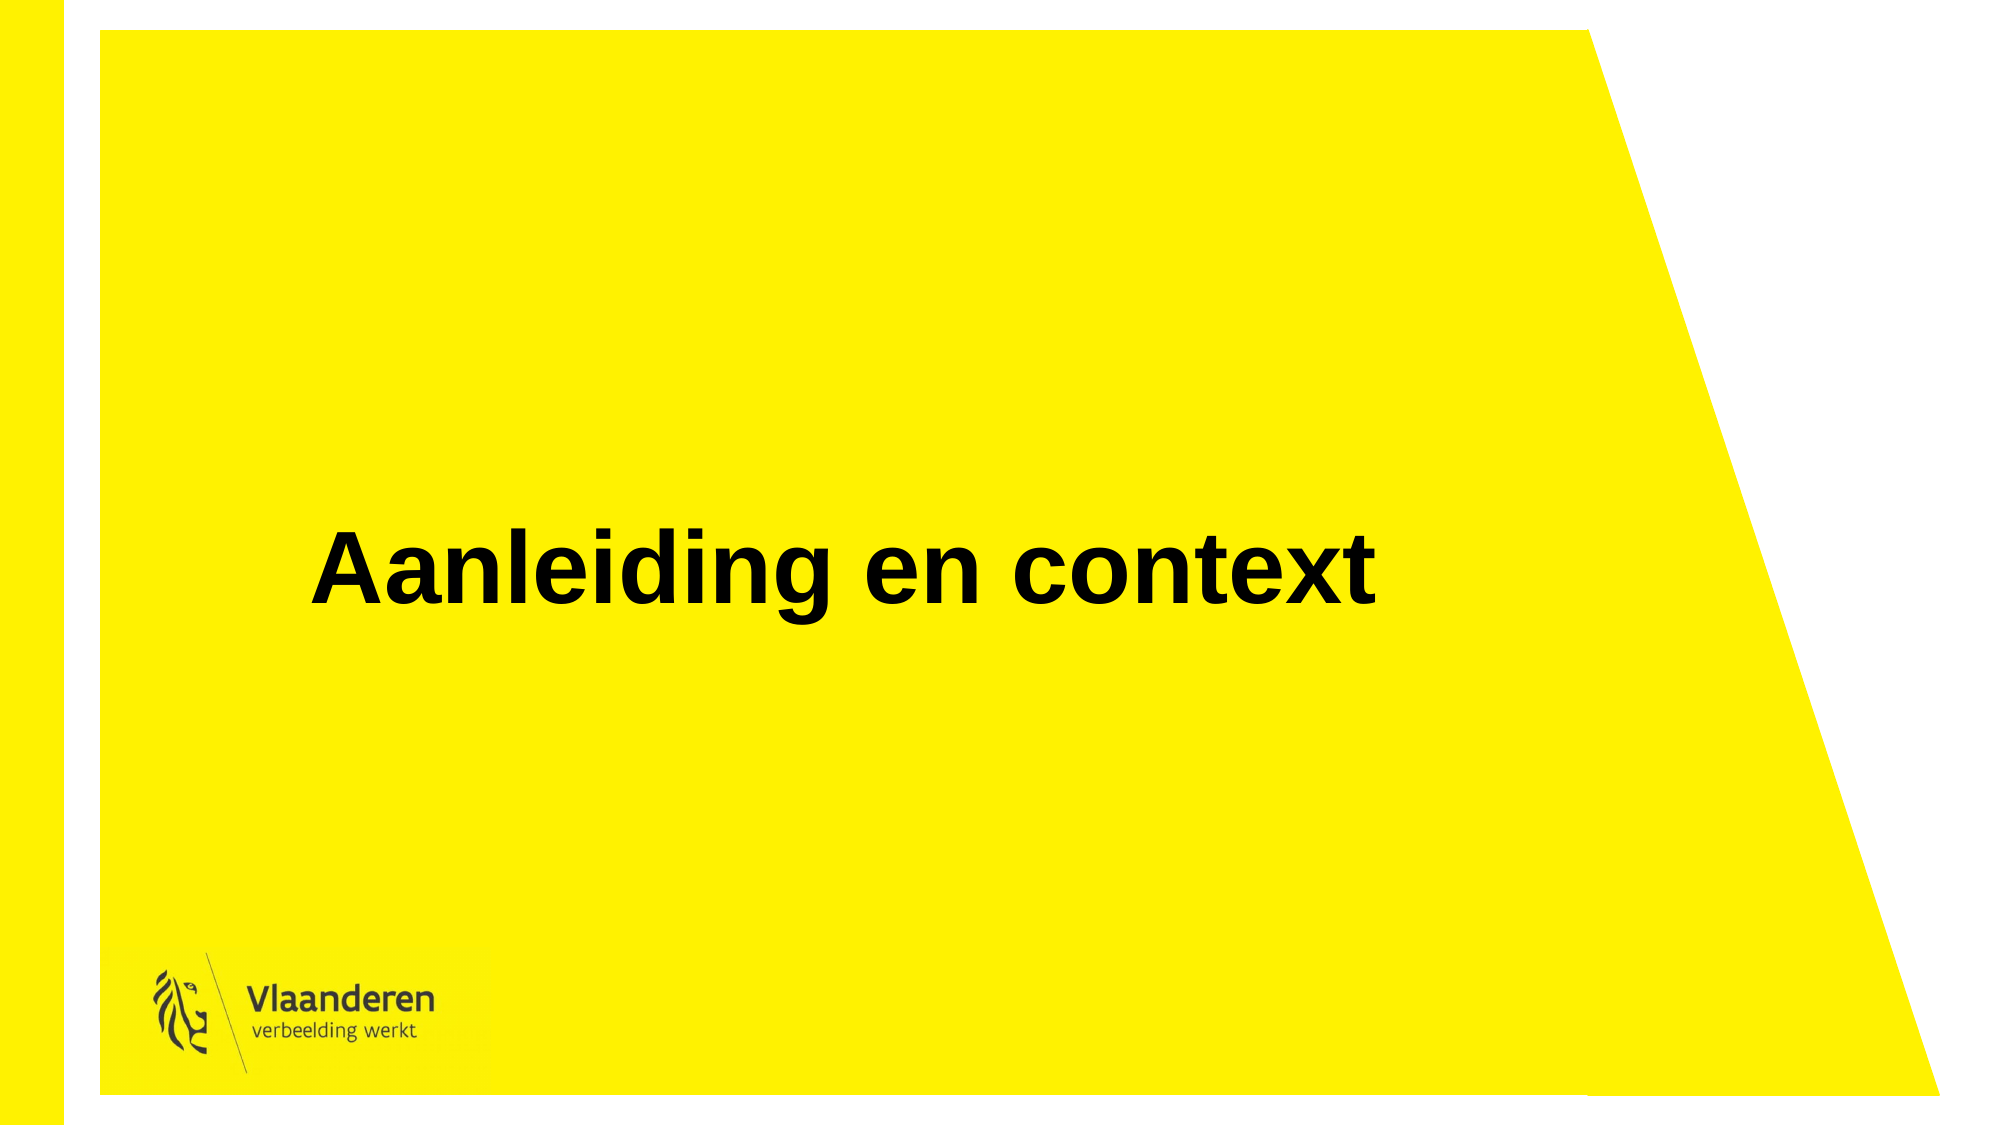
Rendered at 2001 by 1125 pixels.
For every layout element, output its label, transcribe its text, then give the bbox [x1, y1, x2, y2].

text_box [1588, 30, 1940, 1096]
picture [100, 947, 491, 1095]
text_box Aanleiding en context [100, 0, 1588, 1125]
